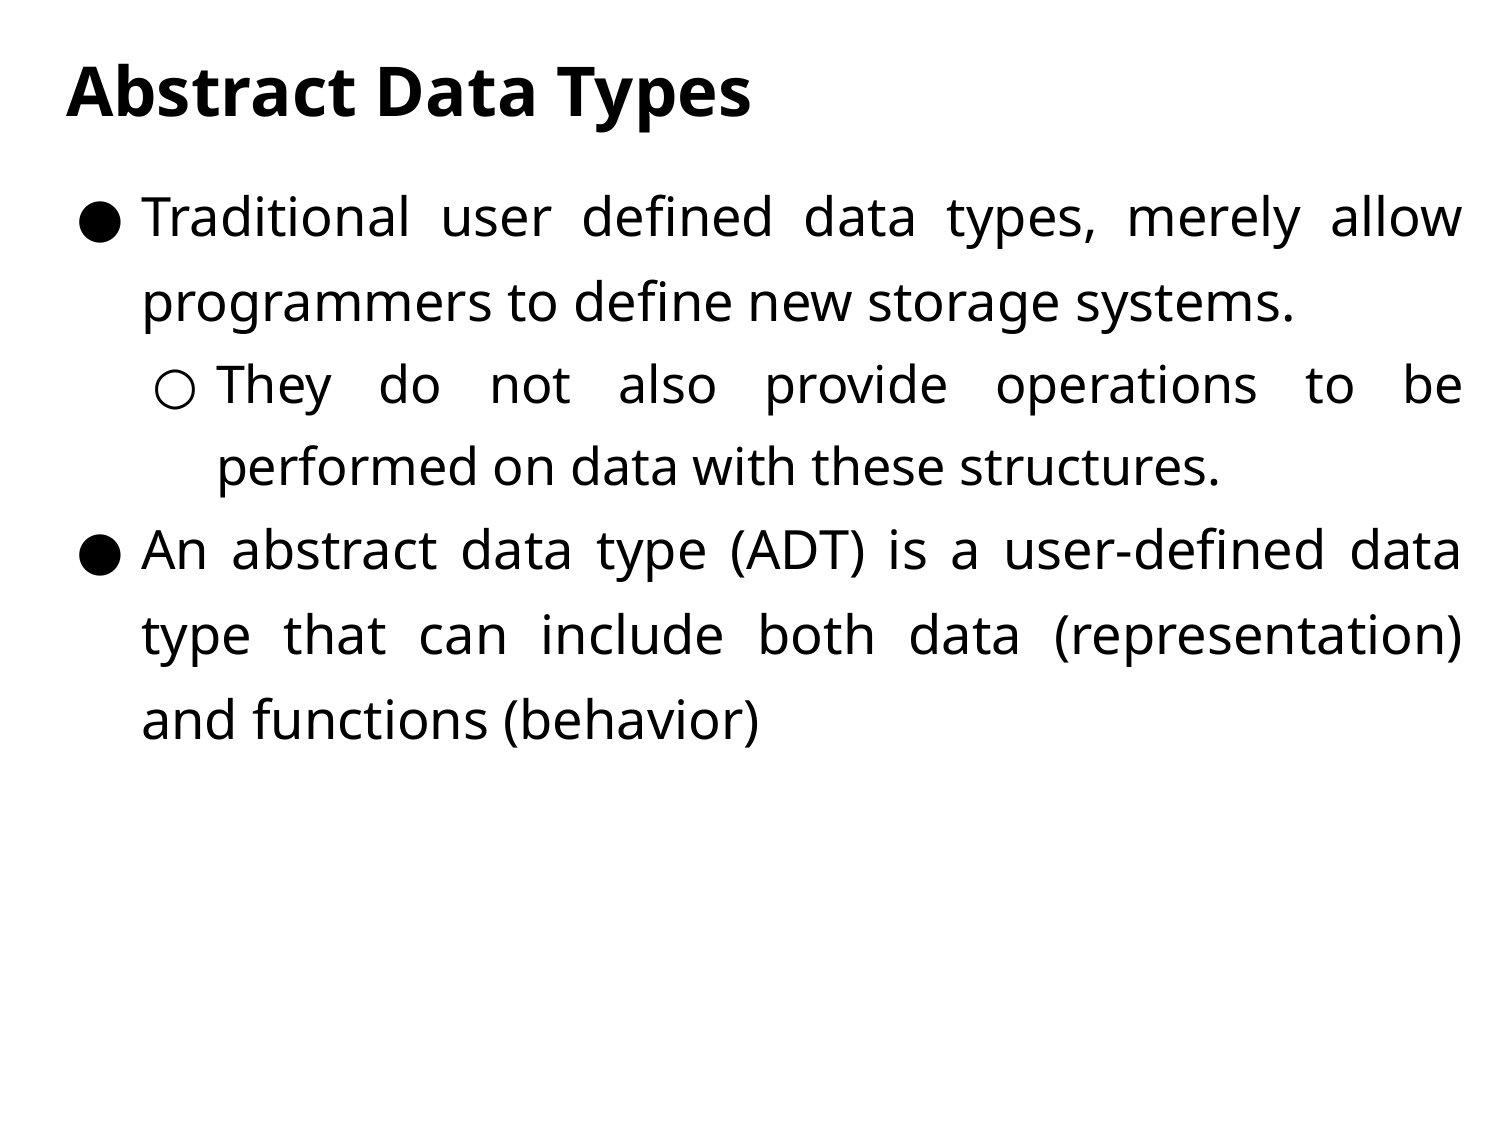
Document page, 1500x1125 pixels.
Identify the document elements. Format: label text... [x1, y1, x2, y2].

title Abstract Data Types [51, 27, 1449, 152]
list Traditional user defined data types, merely allow programmers to define new storage systems. They do not also provide operations to be performed on data with these structures. An abstract data type (ADT) is a user-defined data type that can include both data (representation) and functions (behavior) [51, 152, 1480, 1106]
